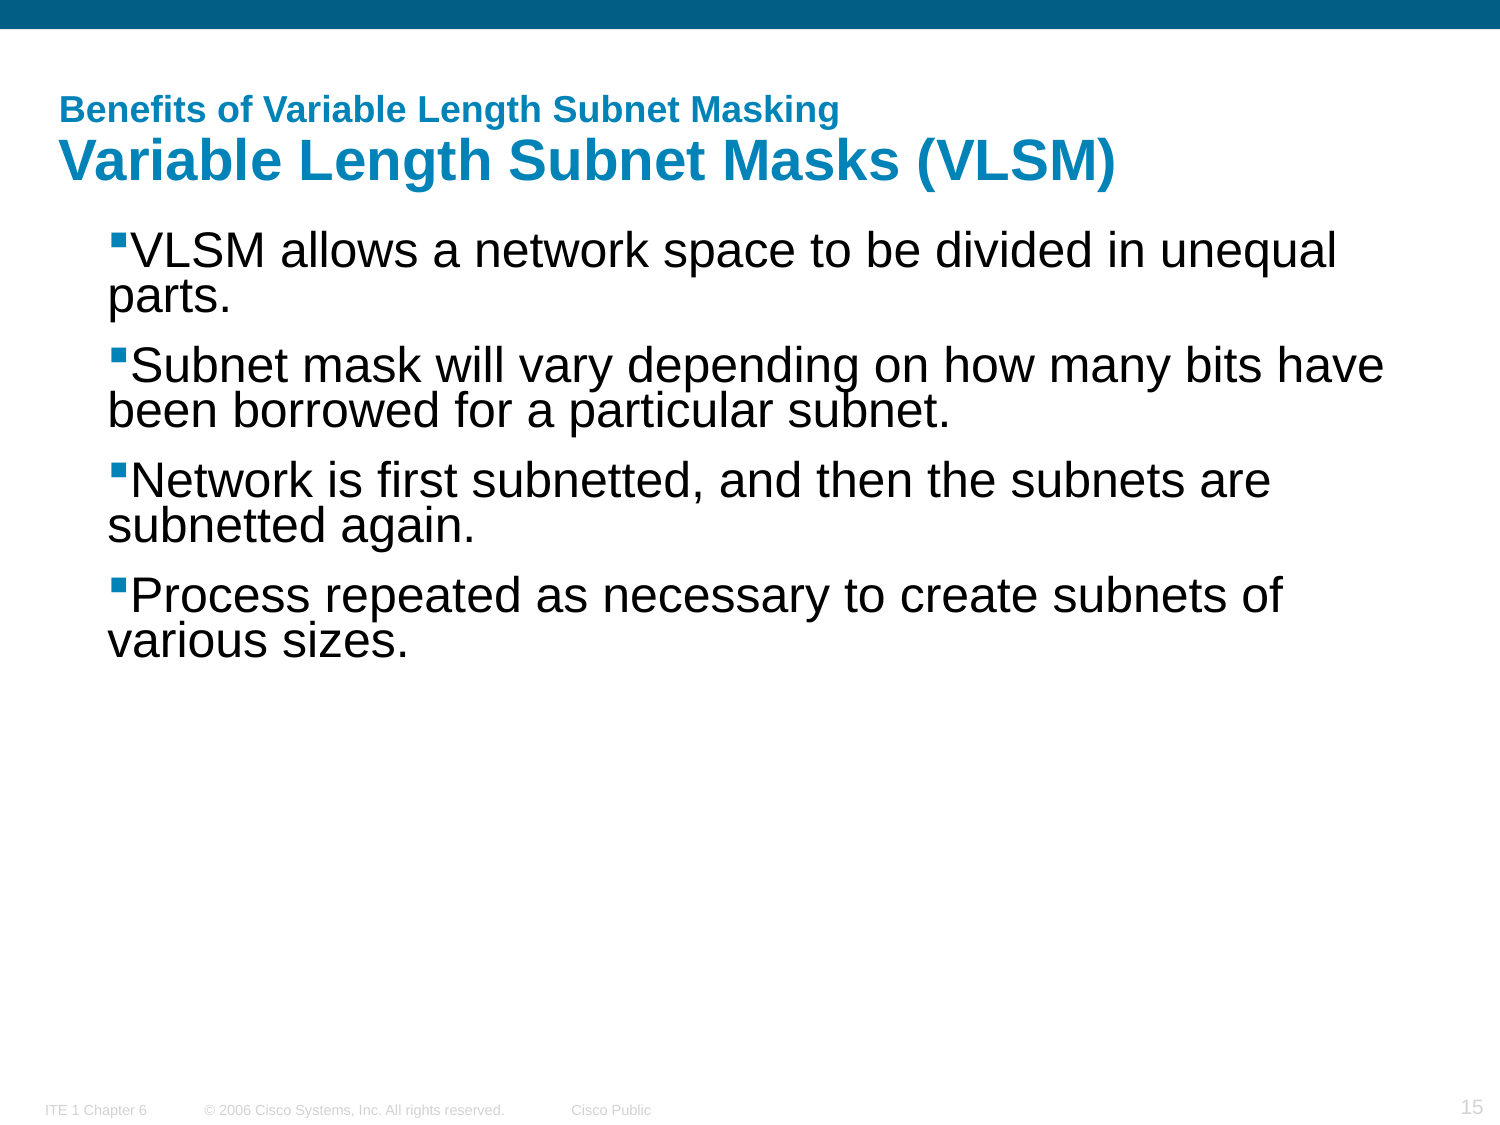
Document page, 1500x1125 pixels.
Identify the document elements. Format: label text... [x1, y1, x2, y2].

title Benefits of Variable Length Subnet Masking Variable Length Subnet Masks (VLSM) [45, 62, 1382, 201]
list VLSM allows a network space to be divided in unequal parts. Subnet mask will vary depending on how many bits have been borrowed for a particular subnet. Network is first subnetted, and then the subnets are subnetted again. Process repeated as necessary to create subnets of various sizes. [93, 224, 1442, 1071]
